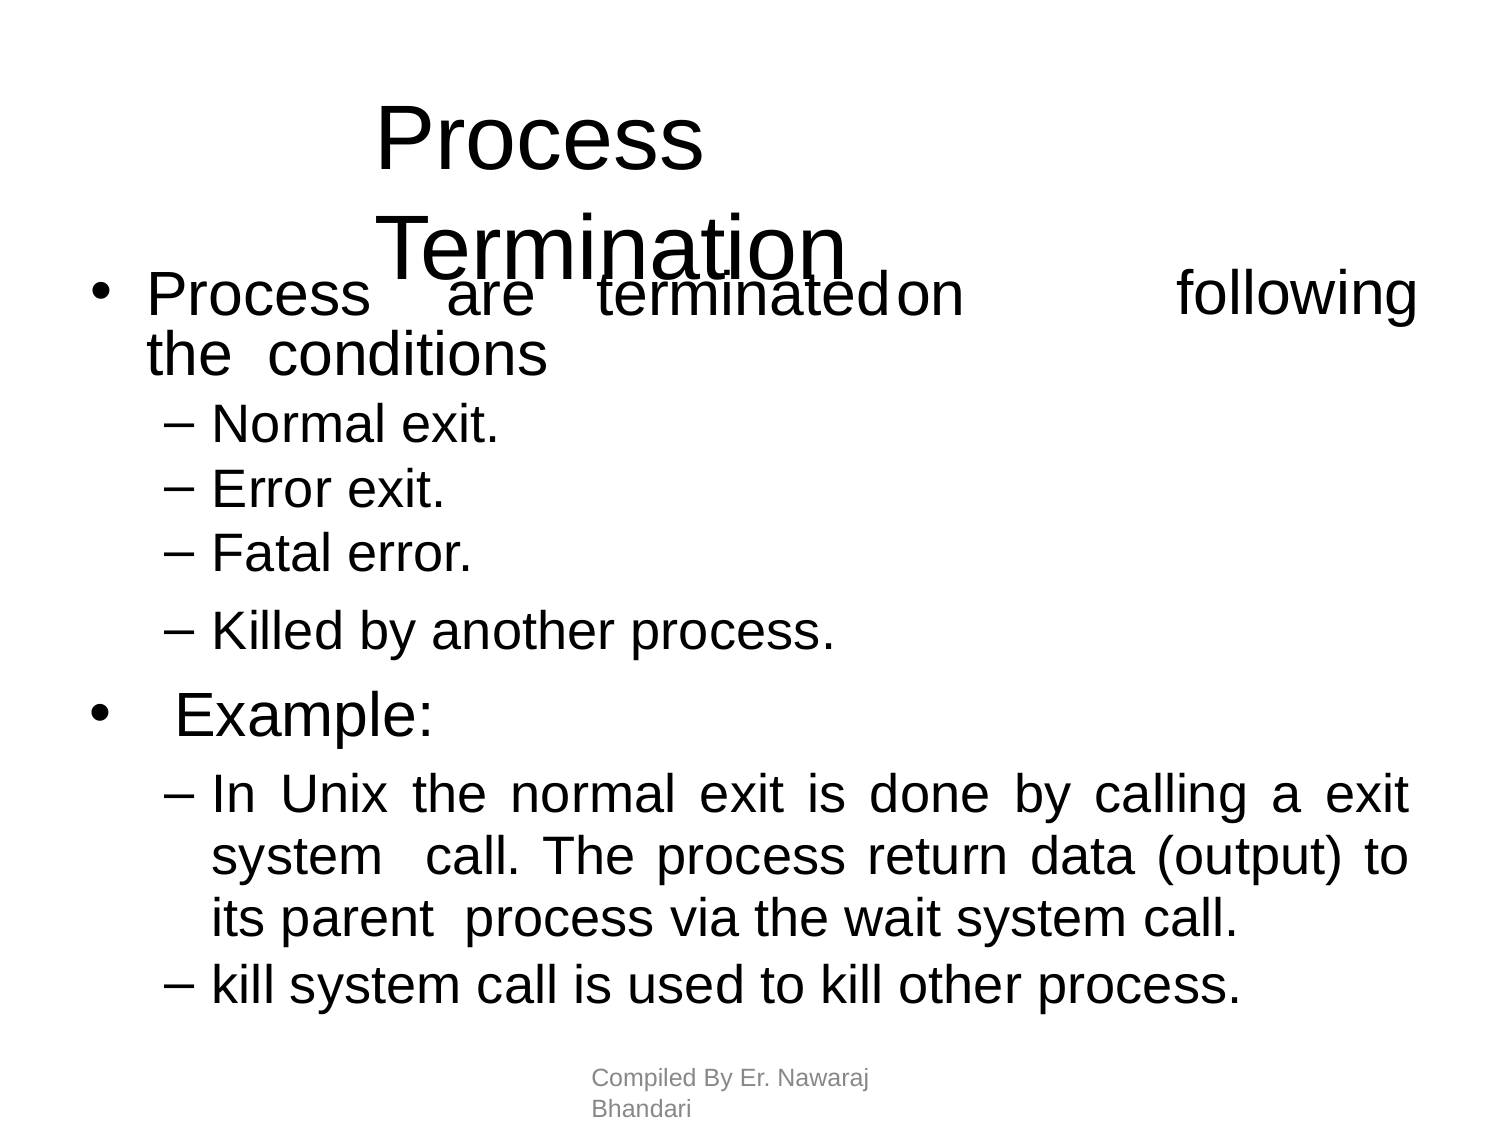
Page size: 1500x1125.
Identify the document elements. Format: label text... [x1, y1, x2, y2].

footer Compiled By Er. Nawaraj Bhandari [589, 1060, 911, 1125]
text_box Process are terminated on the conditions [87, 250, 1115, 385]
text_box Normal exit. Error exit. Fatal error. Killed by another process. Example: In Unix the normal exit is done by calling a exit system call. The process return data (output) to its parent process via the wait system call. kill system call is used to kill other process. [87, 385, 1413, 1015]
title Process Termination [372, 75, 1129, 298]
text_box following [1174, 250, 1434, 328]
